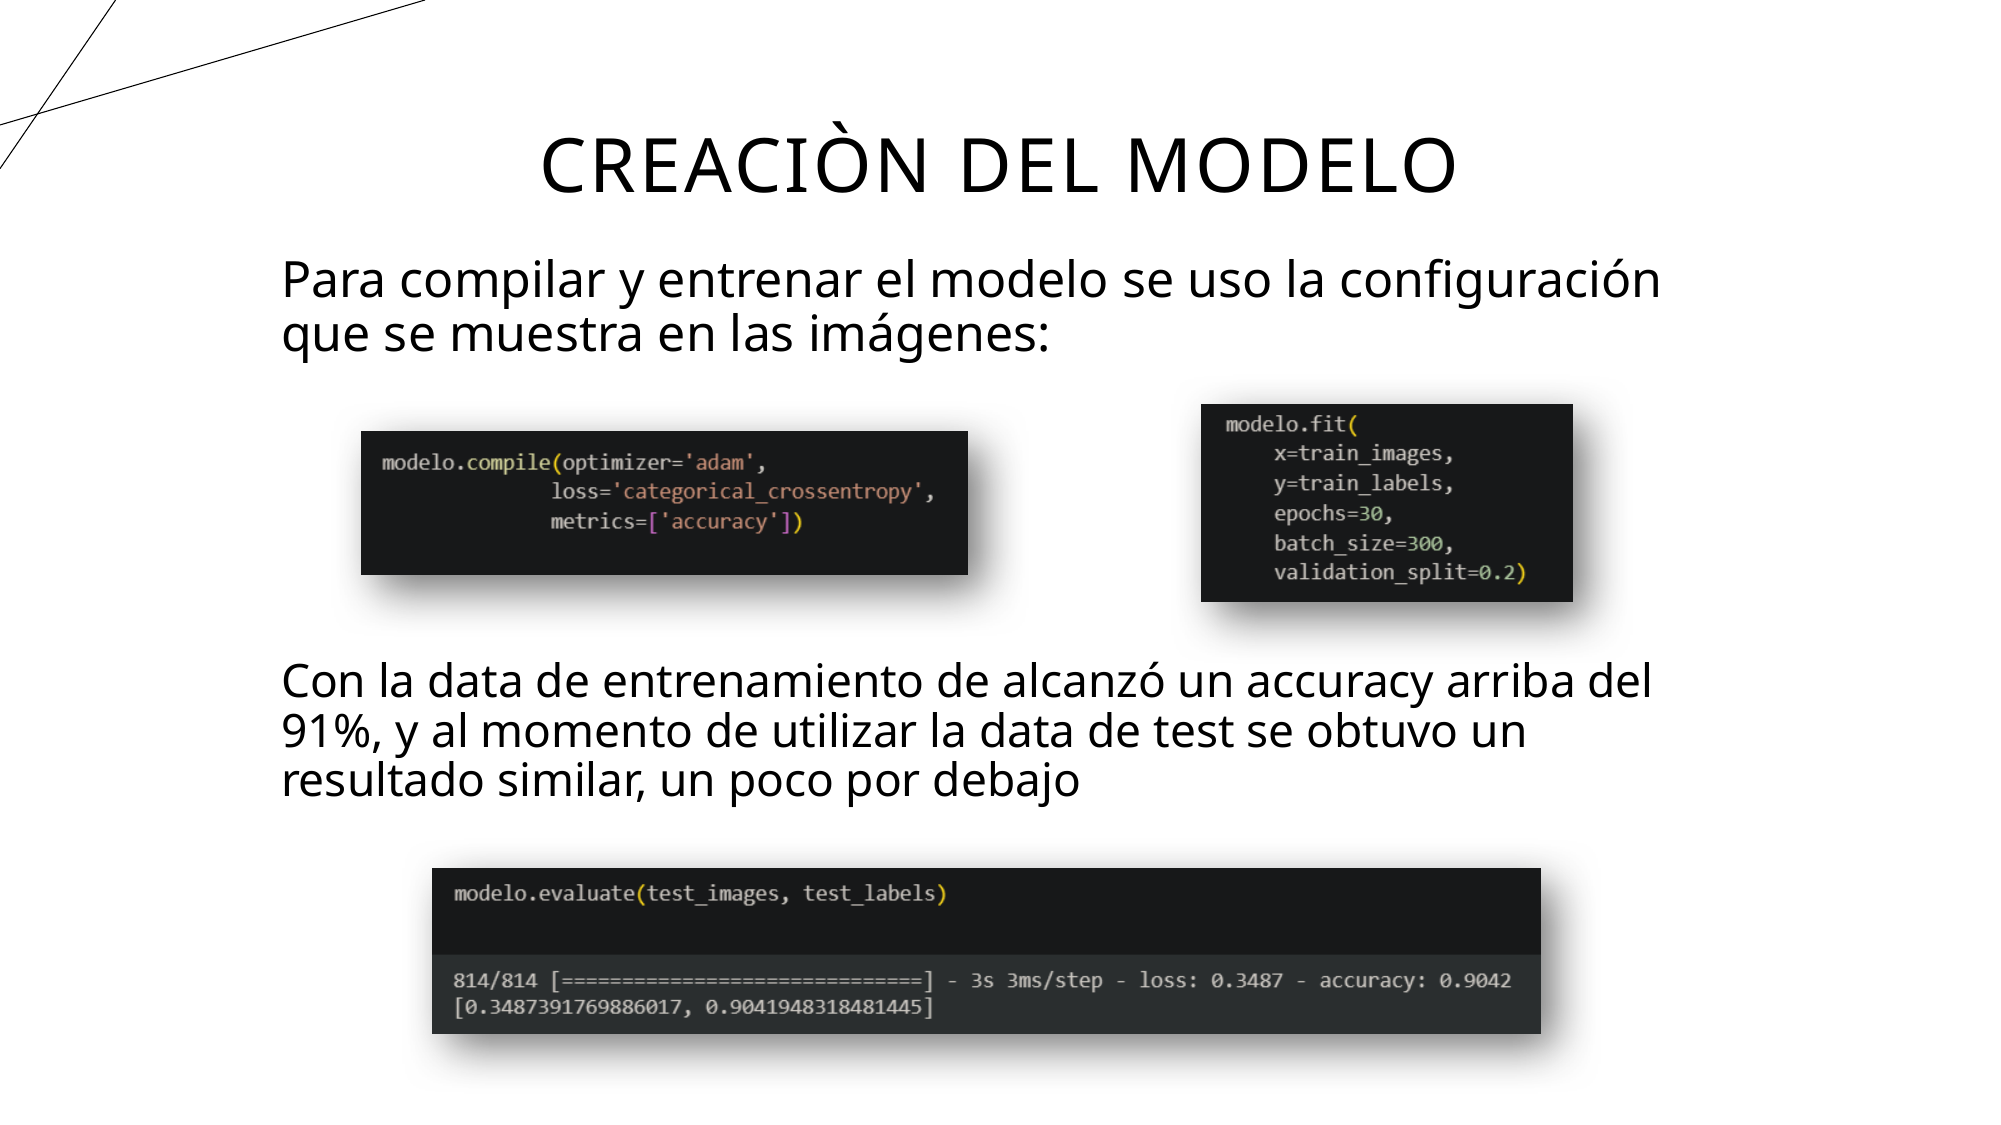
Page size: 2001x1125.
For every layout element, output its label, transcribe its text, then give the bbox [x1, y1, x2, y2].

picture [431, 868, 1541, 1034]
title CREACIÒN DEL MODELO [137, 59, 1863, 278]
picture [1201, 404, 1573, 602]
picture [361, 431, 968, 575]
text_box Con la data de entrenamiento de alcanzó un accuracy arriba del 91%, y al momento de utilizar la data de test se obtuvo un resultado similar, un poco por debajo [266, 650, 1707, 815]
text_box Para compilar y entrenar el modelo se uso la configuración que se muestra en las imágenes: [266, 246, 1707, 411]
